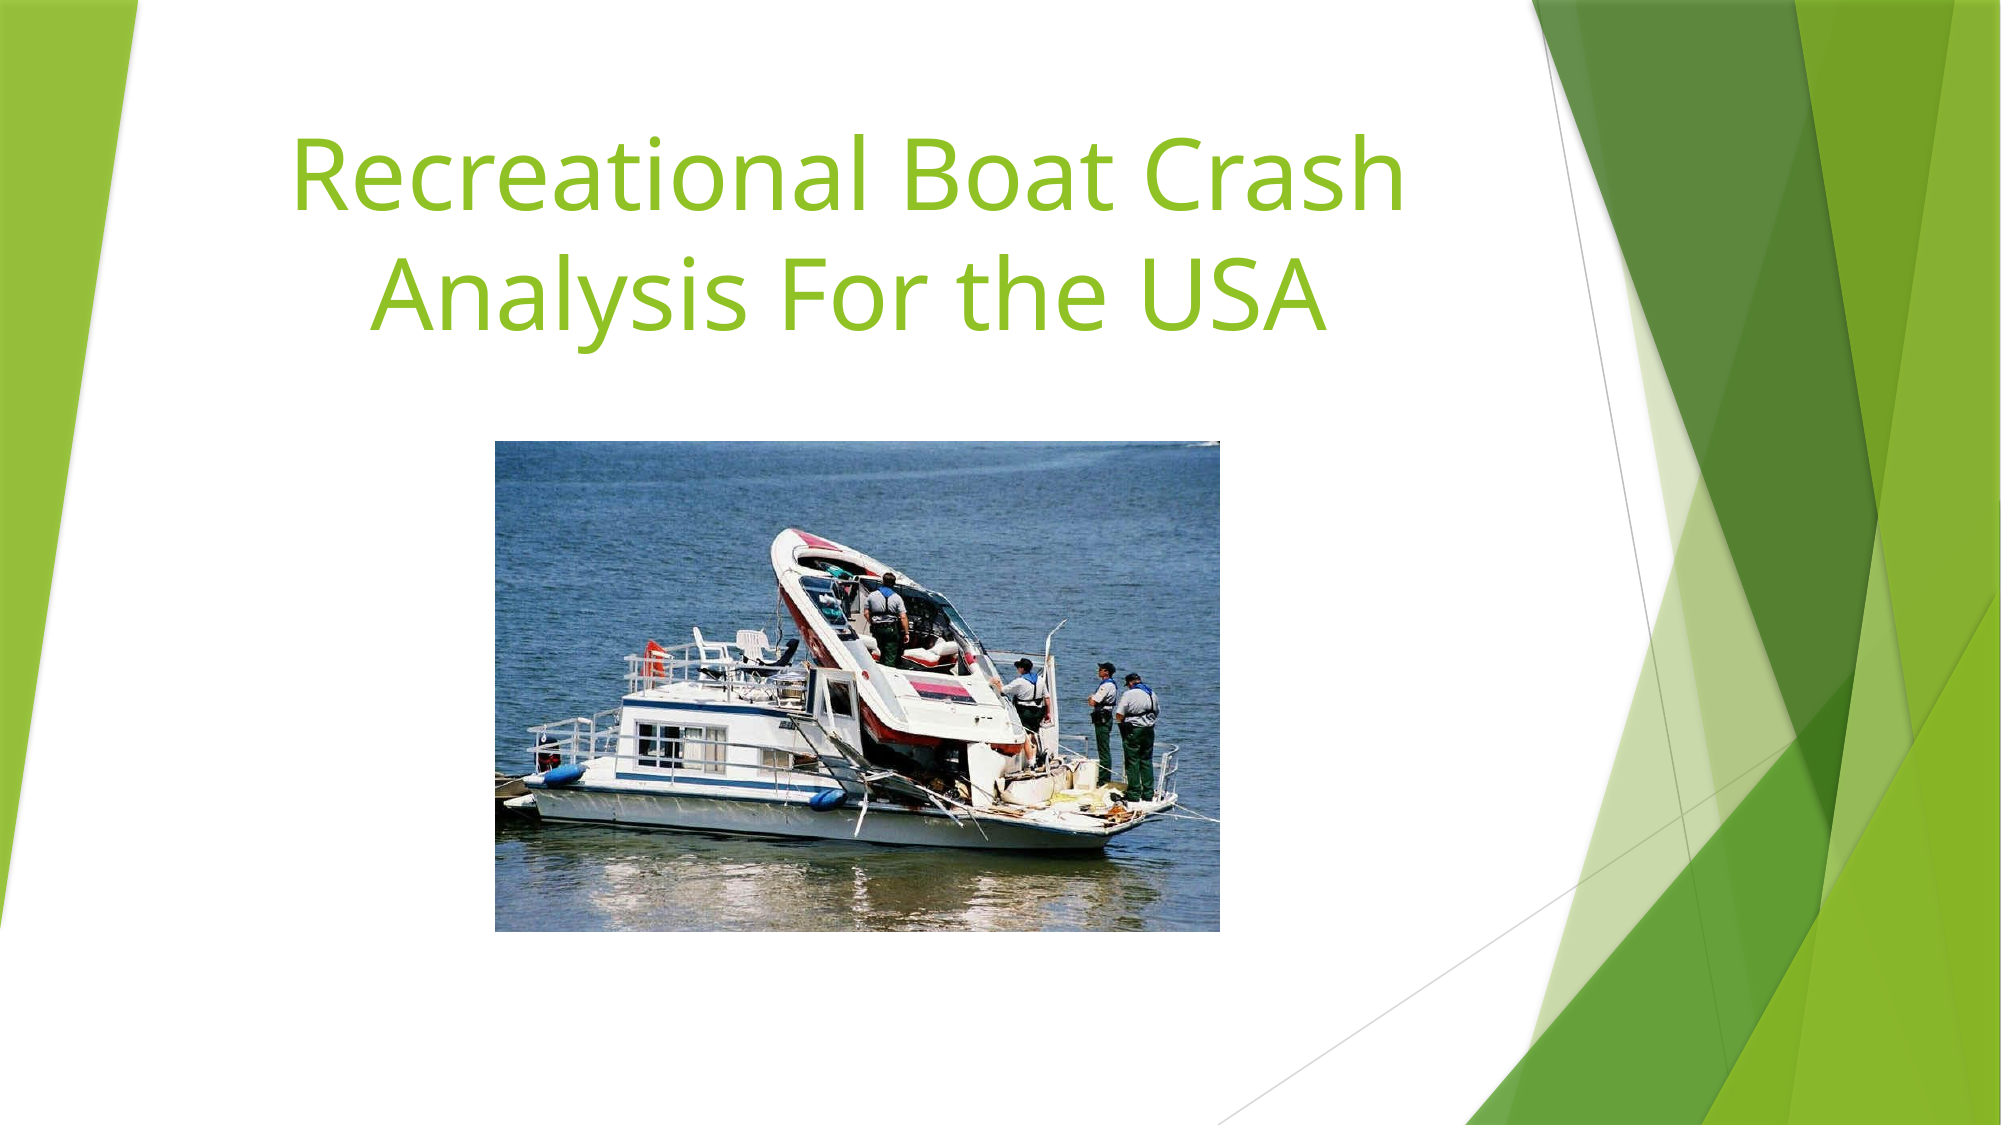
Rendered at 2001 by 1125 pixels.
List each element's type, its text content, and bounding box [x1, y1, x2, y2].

picture [494, 441, 1221, 932]
title Recreational Boat Crash Analysis For the USA [267, 83, 1431, 358]
